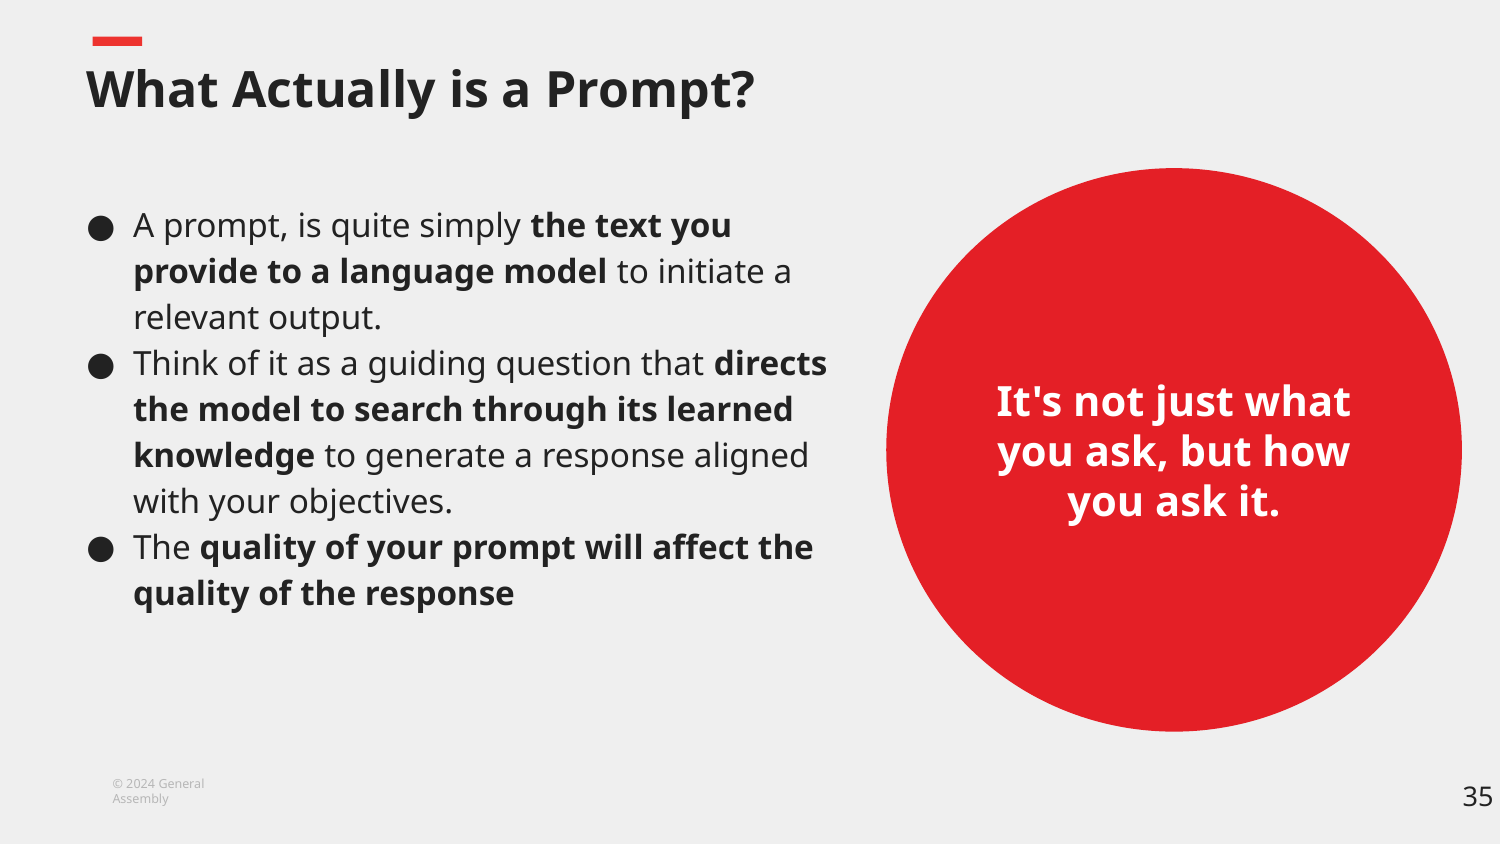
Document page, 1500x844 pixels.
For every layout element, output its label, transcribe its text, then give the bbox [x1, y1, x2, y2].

title What Actually is a Prompt? [75, 46, 1473, 140]
slide_number ‹#› [1403, 779, 1494, 844]
text_box It's not just what you ask, but how you ask it. [886, 168, 1462, 732]
list A prompt, is quite simply the text you provide to a language model to initiate a relevant output. Think of it as a guiding question that directs the model to search through its learned knowledge to generate a response aligned with your objectives. The quality of your prompt will affect the quality of the response [75, 187, 849, 670]
